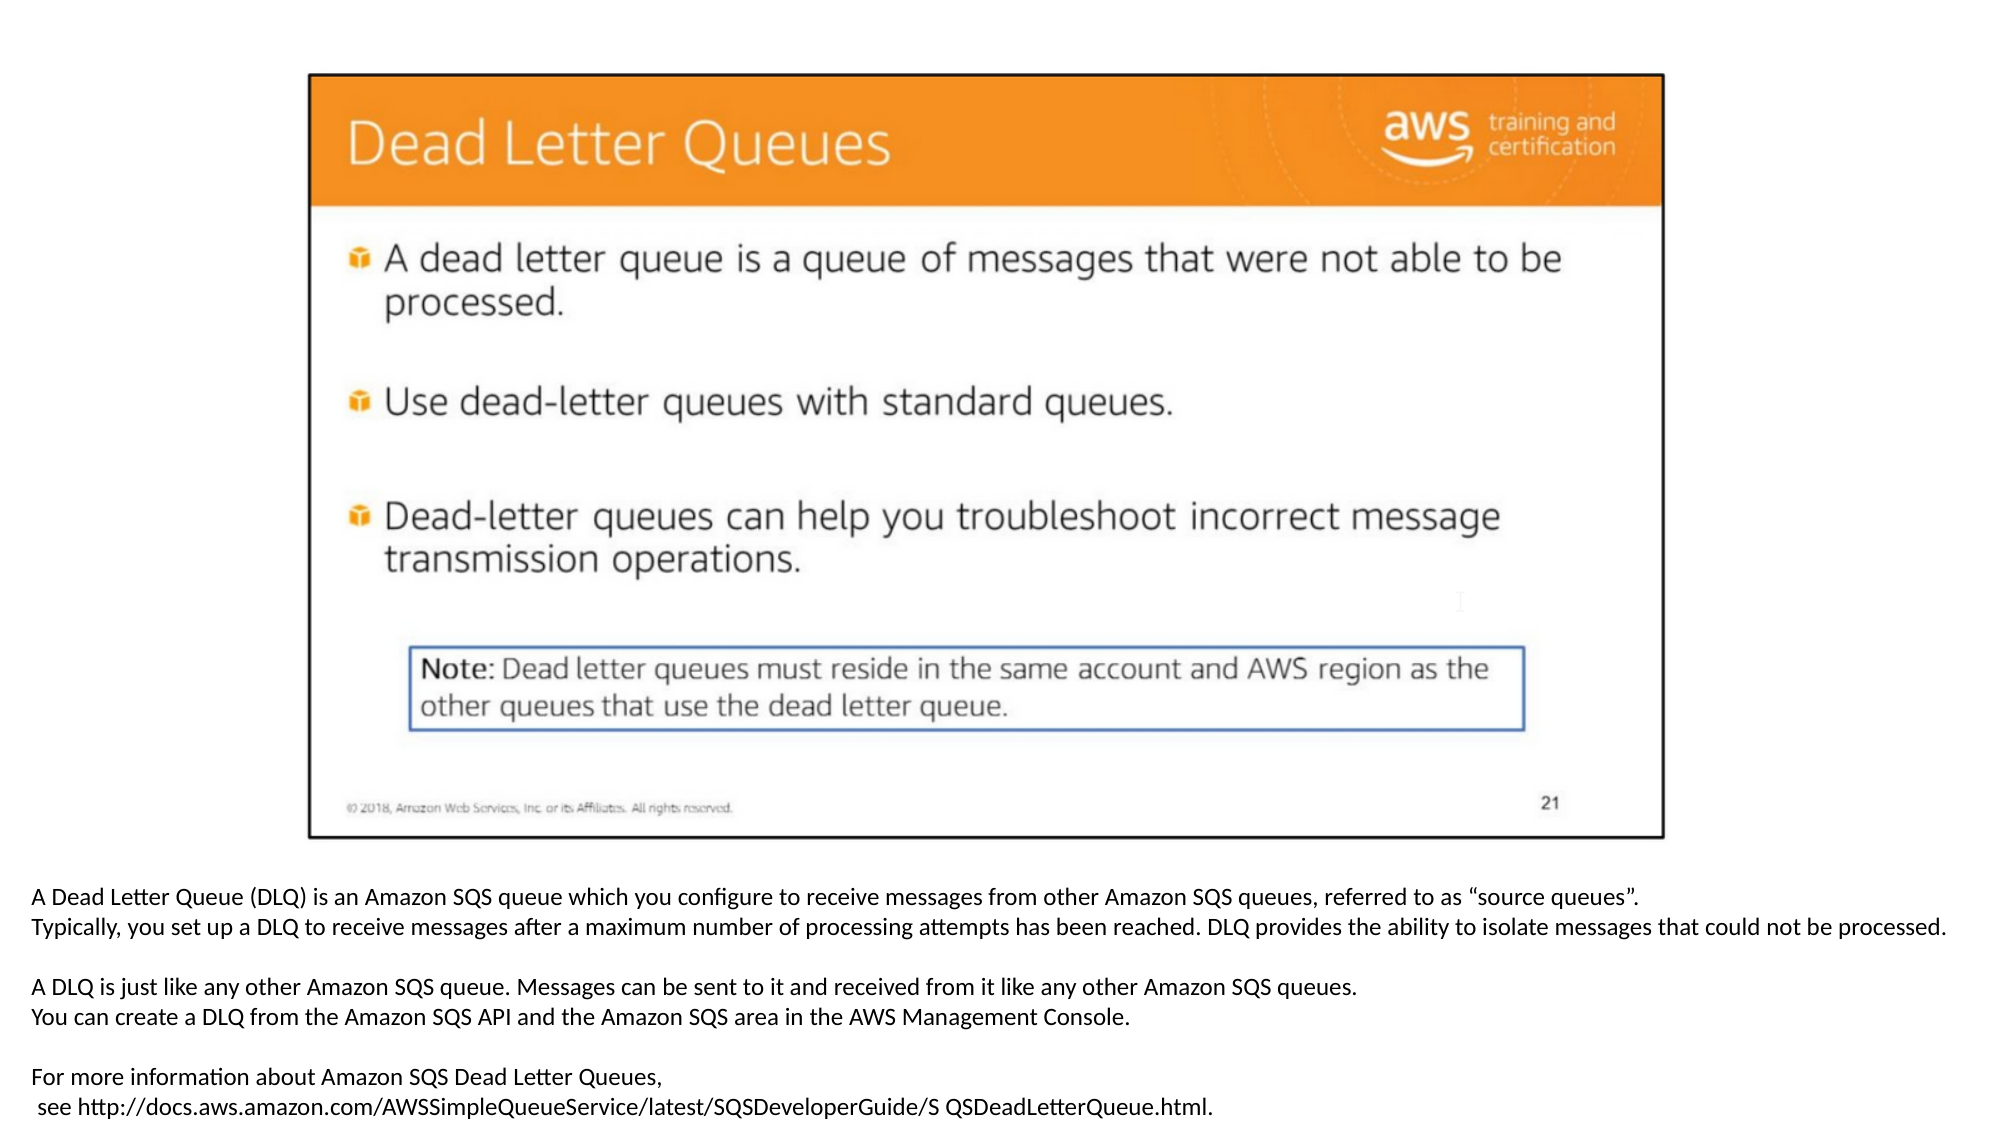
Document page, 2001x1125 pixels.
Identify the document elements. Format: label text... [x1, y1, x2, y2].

text_box A Dead Letter Queue (DLQ) is an Amazon SQS queue which you configure to receive messages from other Amazon SQS queues, referred to as “source queues”. Typically, you set up a DLQ to receive messages after a maximum number of processing attempts has been reached. DLQ provides the ability to isolate messages that could not be processed. A DLQ is just like any other Amazon SQS queue. Messages can be sent to it and received from it like any other Amazon SQS queues. You can create a DLQ from the Amazon SQS API and the Amazon SQS area in the AWS Management Console. For more information about Amazon SQS Dead Letter Queues, see http://docs.aws.amazon.com/AWSSimpleQueueService/latest/SQSDeveloperGuide/S QSDeadLetterQueue.html. [16, 873, 1967, 1125]
picture [303, 67, 1670, 851]
